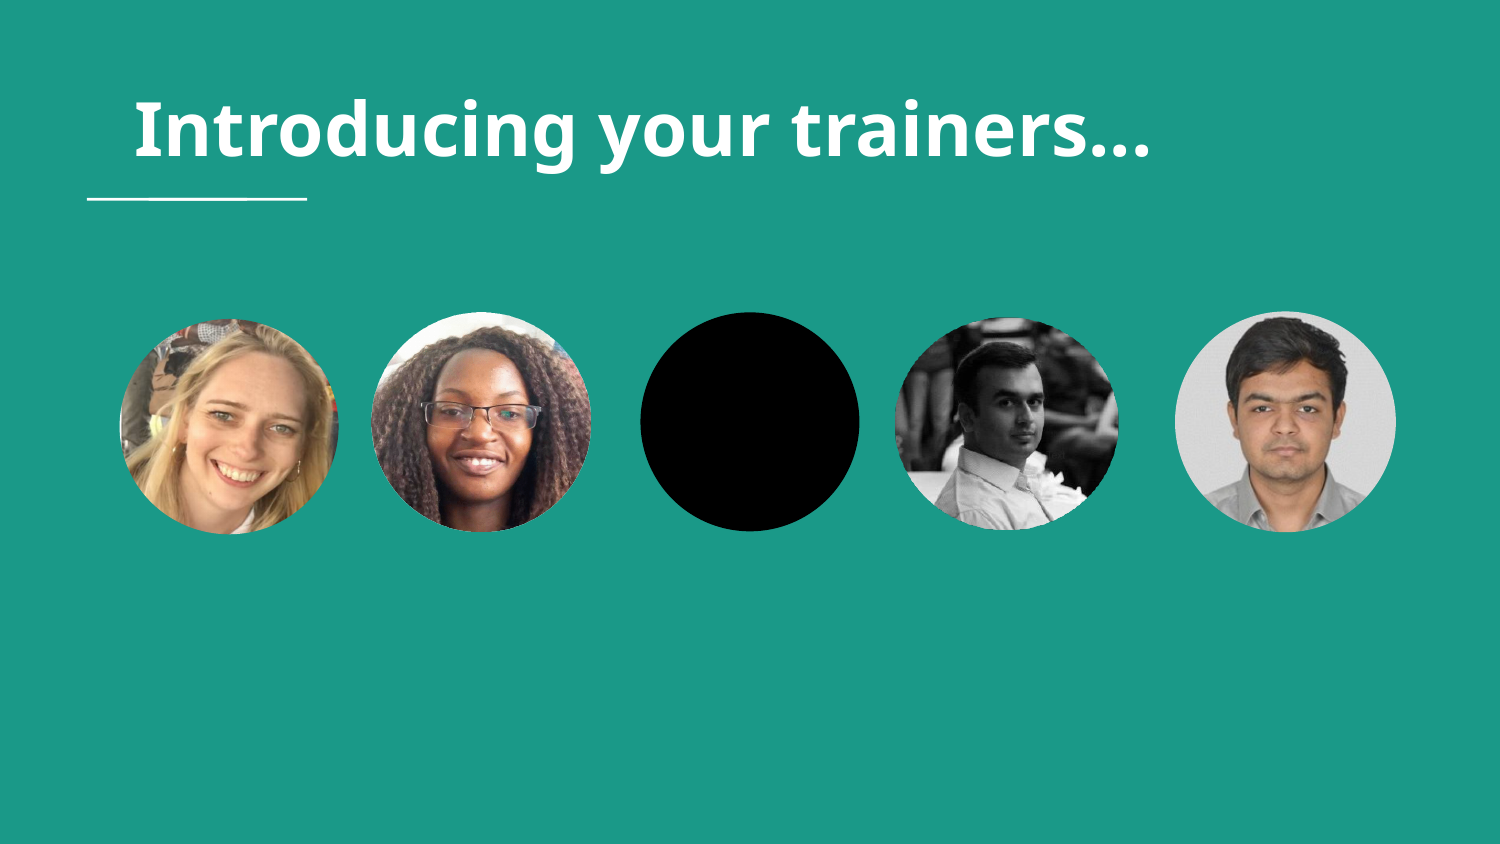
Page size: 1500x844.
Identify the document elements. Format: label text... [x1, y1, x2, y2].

picture [370, 312, 591, 532]
picture [1174, 311, 1397, 533]
picture [891, 306, 1128, 538]
picture [119, 318, 339, 535]
title Introducing your trainers... [119, 66, 1381, 316]
picture [640, 312, 860, 532]
